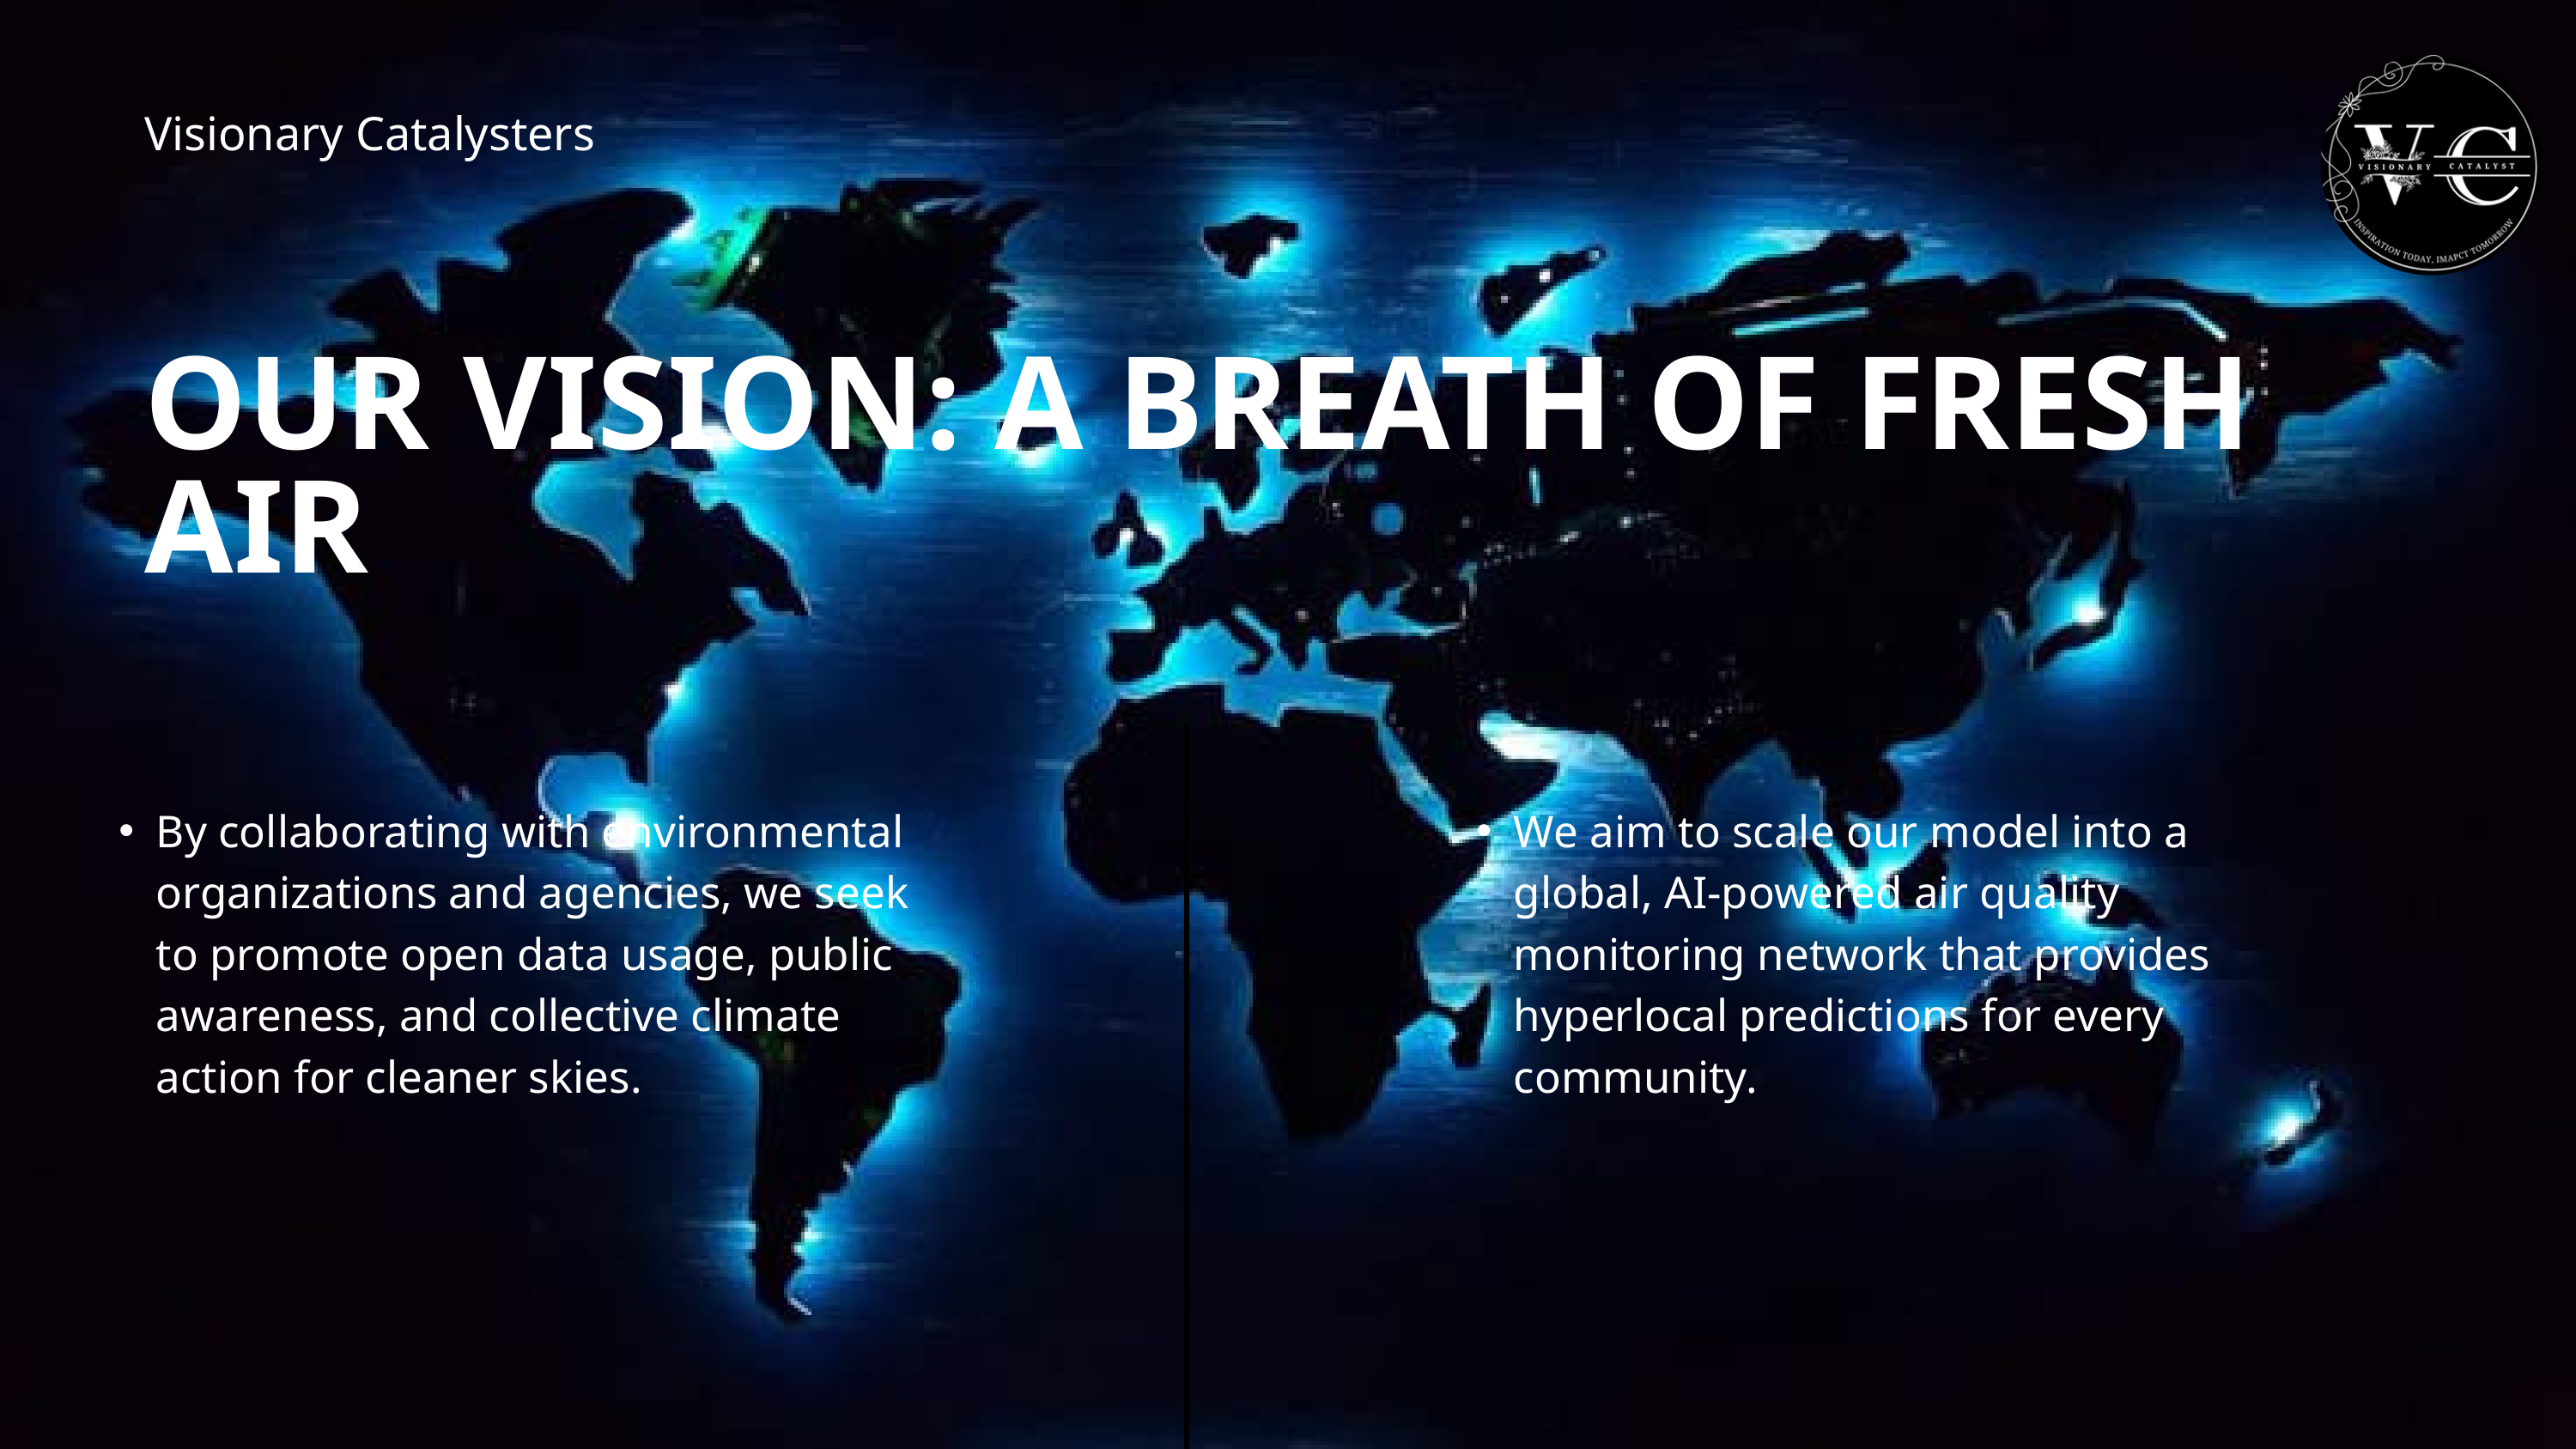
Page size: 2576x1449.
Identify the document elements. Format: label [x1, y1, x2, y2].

text_box [0, 0, 2576, 1449]
text_box [2320, 54, 2542, 276]
